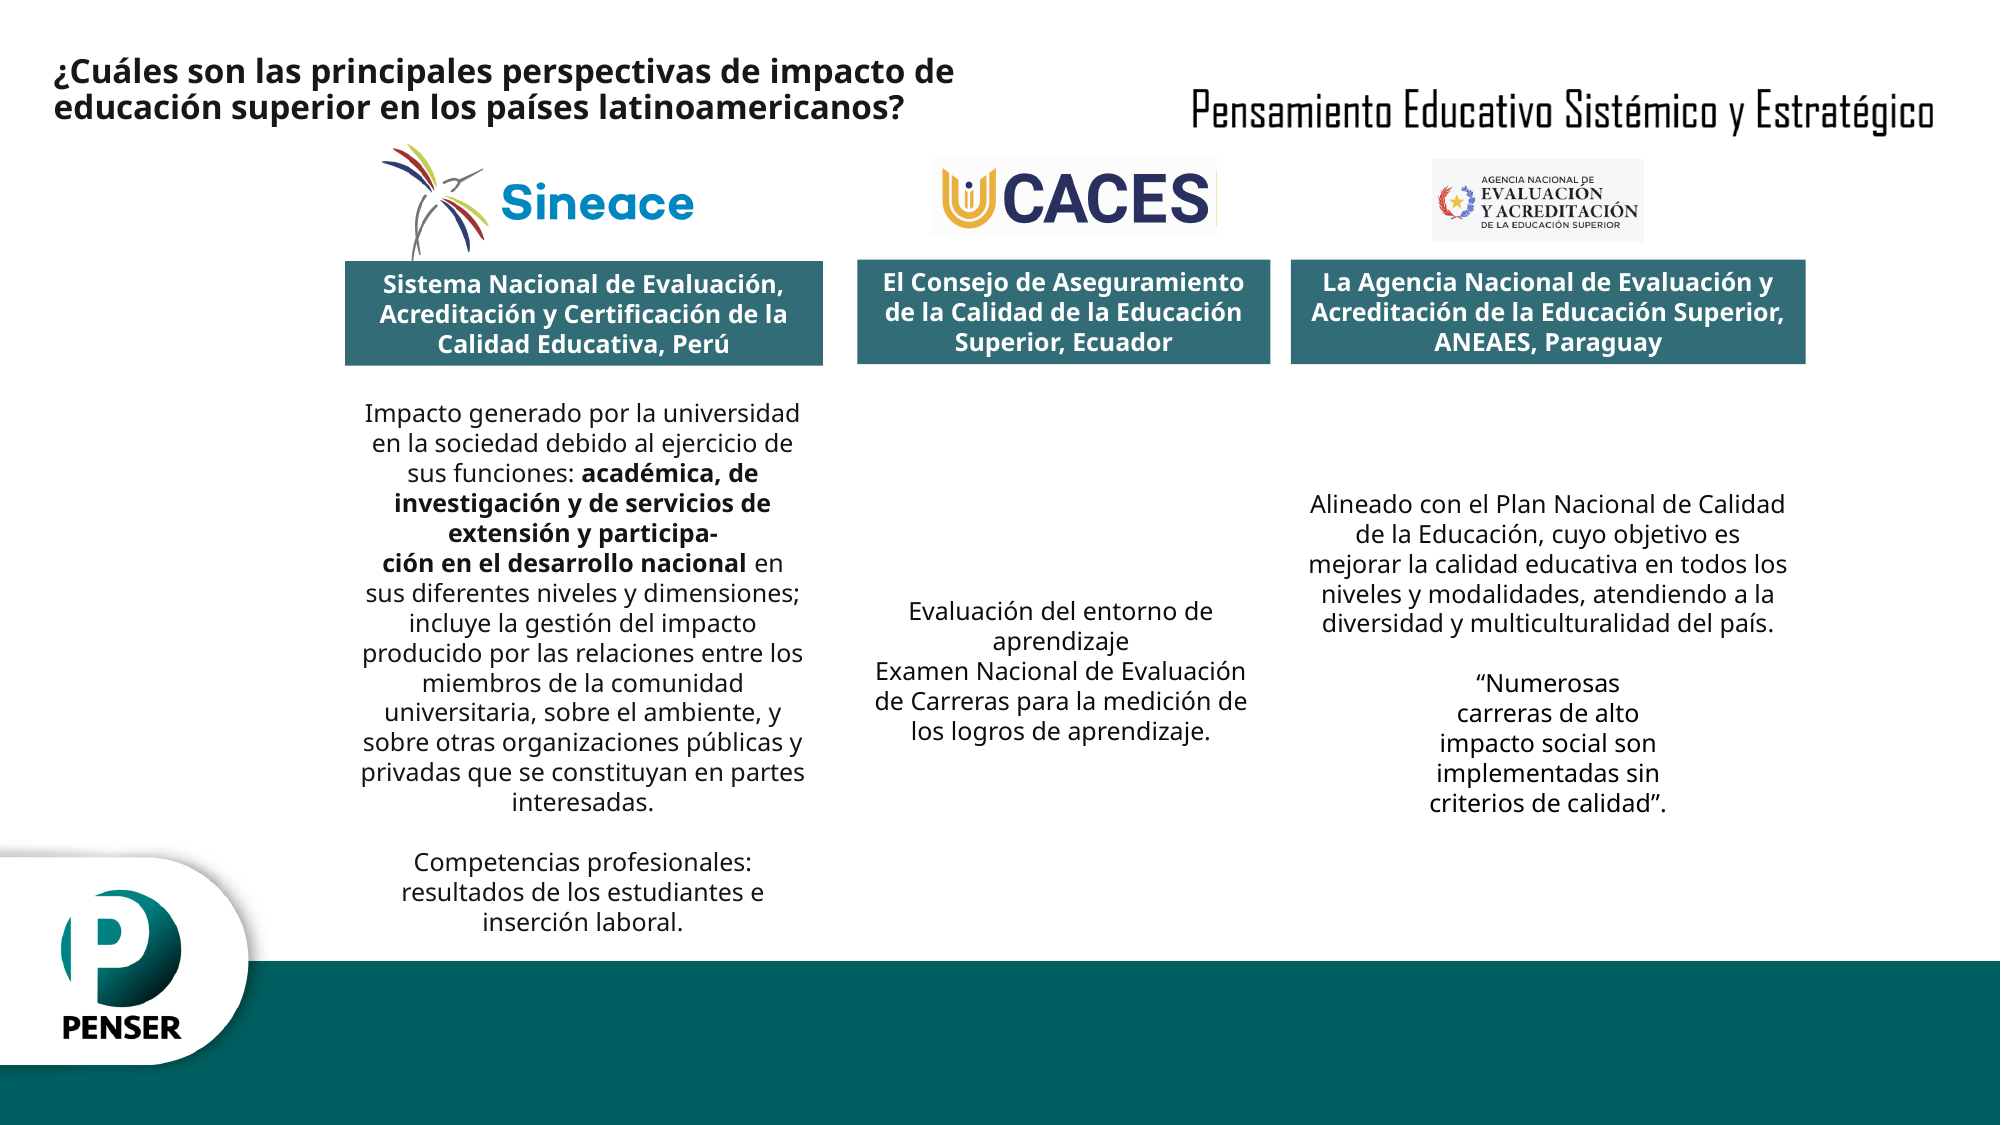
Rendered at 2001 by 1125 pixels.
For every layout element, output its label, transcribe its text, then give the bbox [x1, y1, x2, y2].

text_box Alineado con el Plan Nacional de Calidad de la Educación, cuyo objetivo es mejorar la calidad educativa en todos los niveles y modalidades, atendiendo a la diversidad y multiculturalidad del país. “Numerosas carreras de alto impacto social son implementadas sin criterios de calidad”. [1289, 382, 1808, 954]
text_box Sistema Nacional de Evaluación, Acreditación y Certificación de la Calidad Educativa, Perú [345, 261, 823, 366]
text_box Evaluación del entorno de aprendizaje Examen Nacional de Evaluación de Carreras para la medición de los logros de aprendizaje. [853, 386, 1270, 954]
text_box Impacto generado por la universidad en la sociedad debido al ejercicio de sus funciones: académica, de investigación y de servicios de extensión y participa- ción en el desarrollo nacional en sus diferentes niveles y dimensiones; incluye la gestión del impacto producido por las relaciones entre los miembros de la comunidad universitaria, sobre el ambiente, y sobre otras organizaciones públicas y privadas que se constituyan en partes interesadas. Competencias profesionales: resultados de los estudiantes e inserción laboral. [343, 383, 823, 951]
title ¿Cuáles son las principales perspectivas de impacto de educación superior en los países latinoamericanos? [38, 17, 1000, 164]
text_box La Agencia Nacional de Evaluación y Acreditación de la Educación Superior, ANEAES, Paraguay [1290, 259, 1806, 365]
picture [0, 0, 2000, 1125]
text_box El Consejo de Aseguramiento de la Calidad de la Educación Superior, Ecuador [857, 259, 1271, 365]
